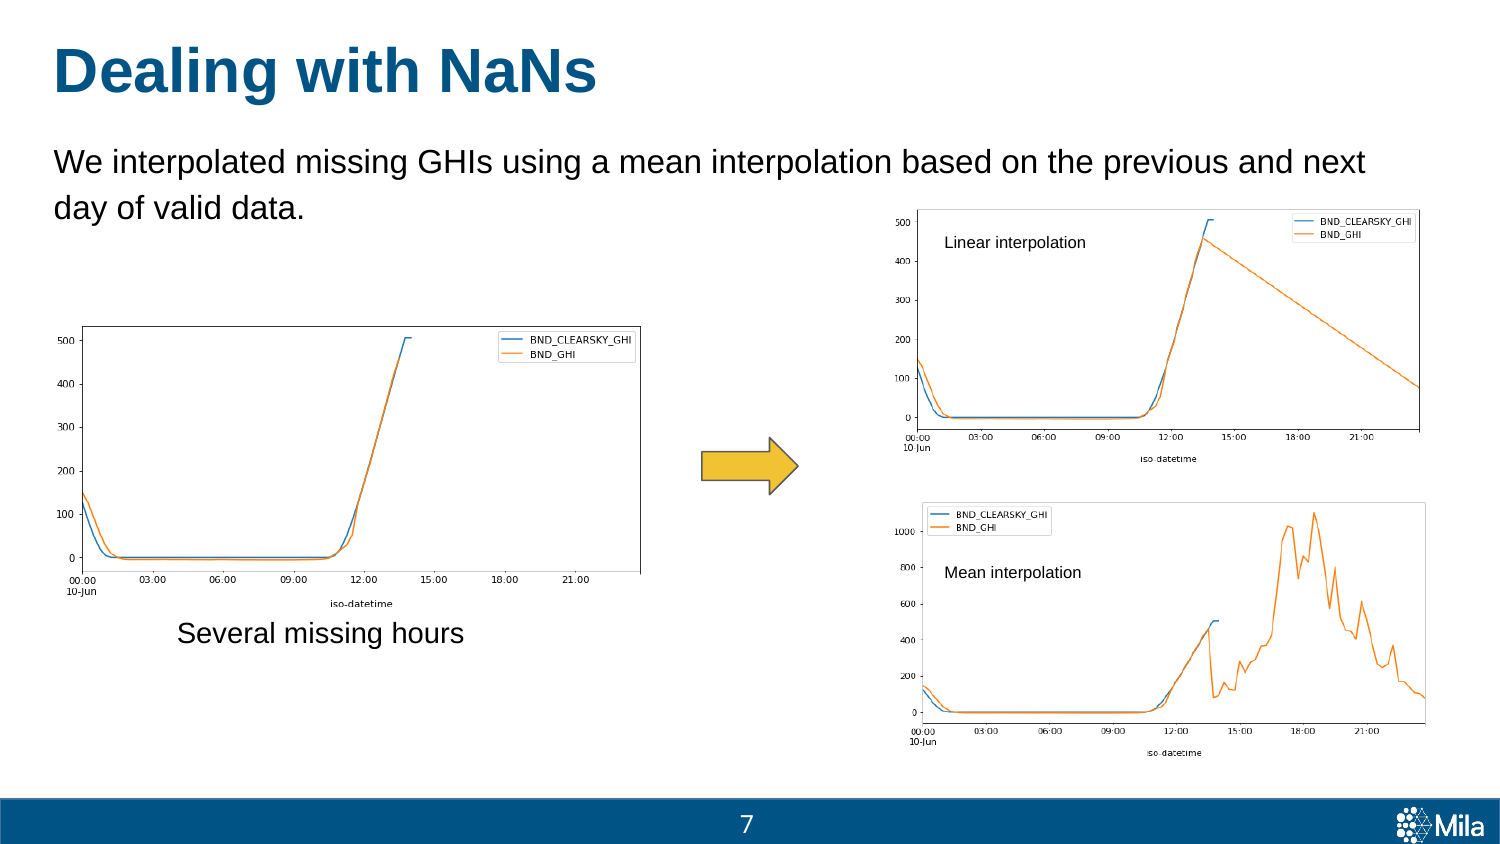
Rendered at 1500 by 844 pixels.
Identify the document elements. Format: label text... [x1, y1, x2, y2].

title Dealing with NaNs [38, 15, 1487, 123]
picture [1388, 798, 1492, 844]
picture [49, 316, 651, 616]
text_box [701, 437, 799, 495]
text_box Several missing hours [161, 623, 586, 658]
picture [887, 494, 1434, 763]
picture [887, 200, 1428, 469]
list We interpolated missing GHIs using a mean interpolation based on the previous and next day of valid data. [38, 123, 1434, 233]
